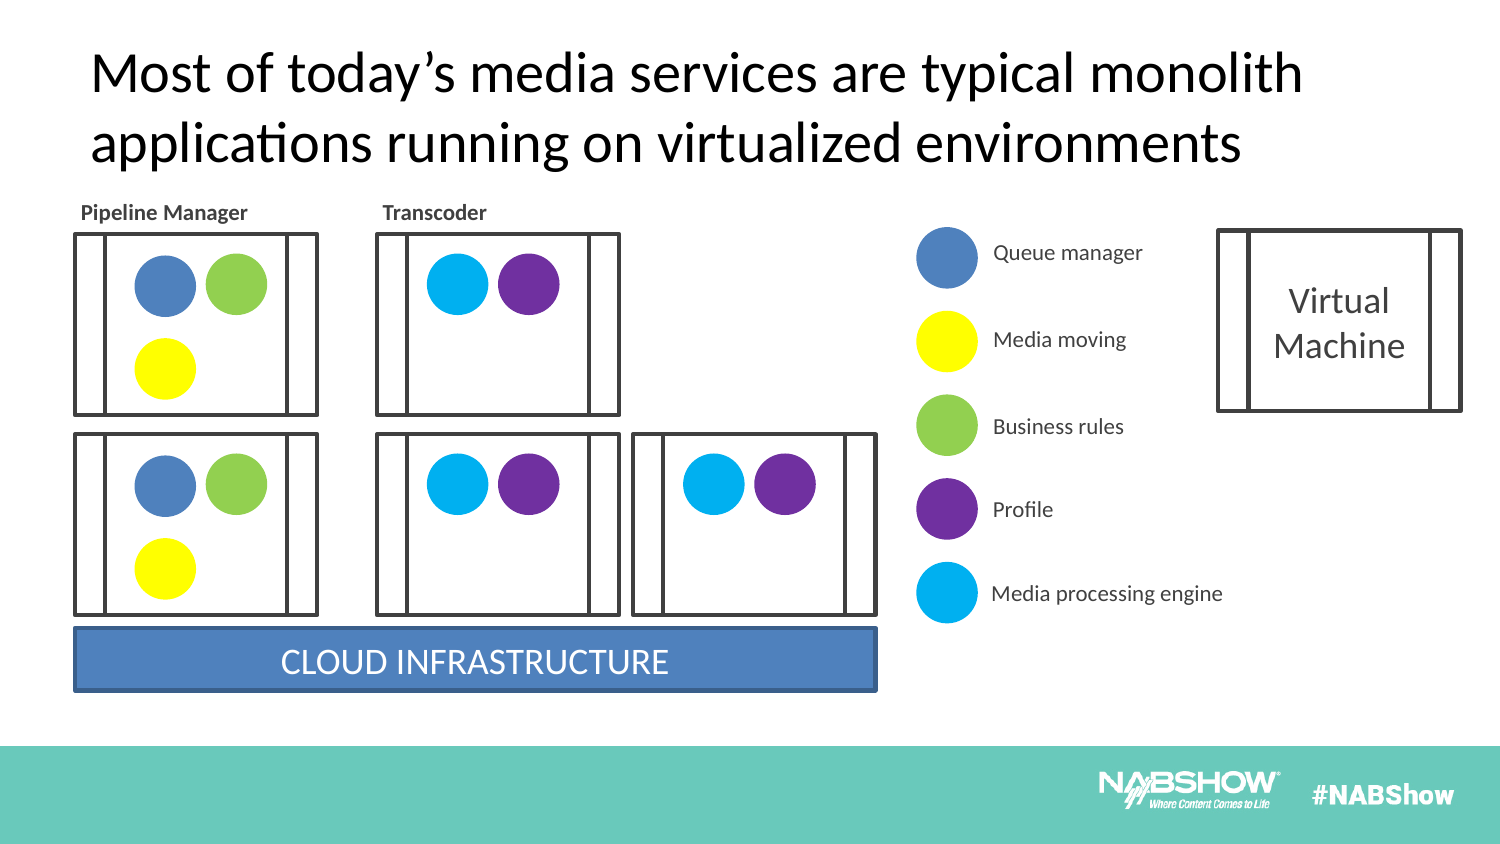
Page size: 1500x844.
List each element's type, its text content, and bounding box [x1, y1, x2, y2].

text_box [375, 232, 621, 417]
text_box Profile [978, 487, 1069, 530]
title Most of today’s media services are typical monolith applications running on virtualized environments [75, 33, 1425, 175]
text_box [73, 232, 319, 417]
text_box [914, 308, 978, 375]
text_box Media processing engine [976, 571, 1239, 614]
text_box Virtual Machine [1216, 228, 1463, 413]
text_box Pipeline Manager [73, 195, 267, 227]
text_box [914, 476, 978, 542]
text_box [914, 559, 976, 626]
picture [0, 0, 1500, 844]
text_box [74, 434, 318, 616]
text_box Queue manager [978, 230, 1159, 273]
text_box Transcoder [375, 195, 569, 227]
text_box [132, 253, 199, 320]
text_box CLOUD INFRASTRUCTURE [73, 626, 878, 693]
text_box [914, 392, 978, 459]
text_box Business rules [978, 404, 1140, 447]
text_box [376, 434, 620, 616]
text_box Media moving [978, 316, 1142, 359]
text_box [632, 434, 876, 616]
text_box [914, 224, 978, 291]
